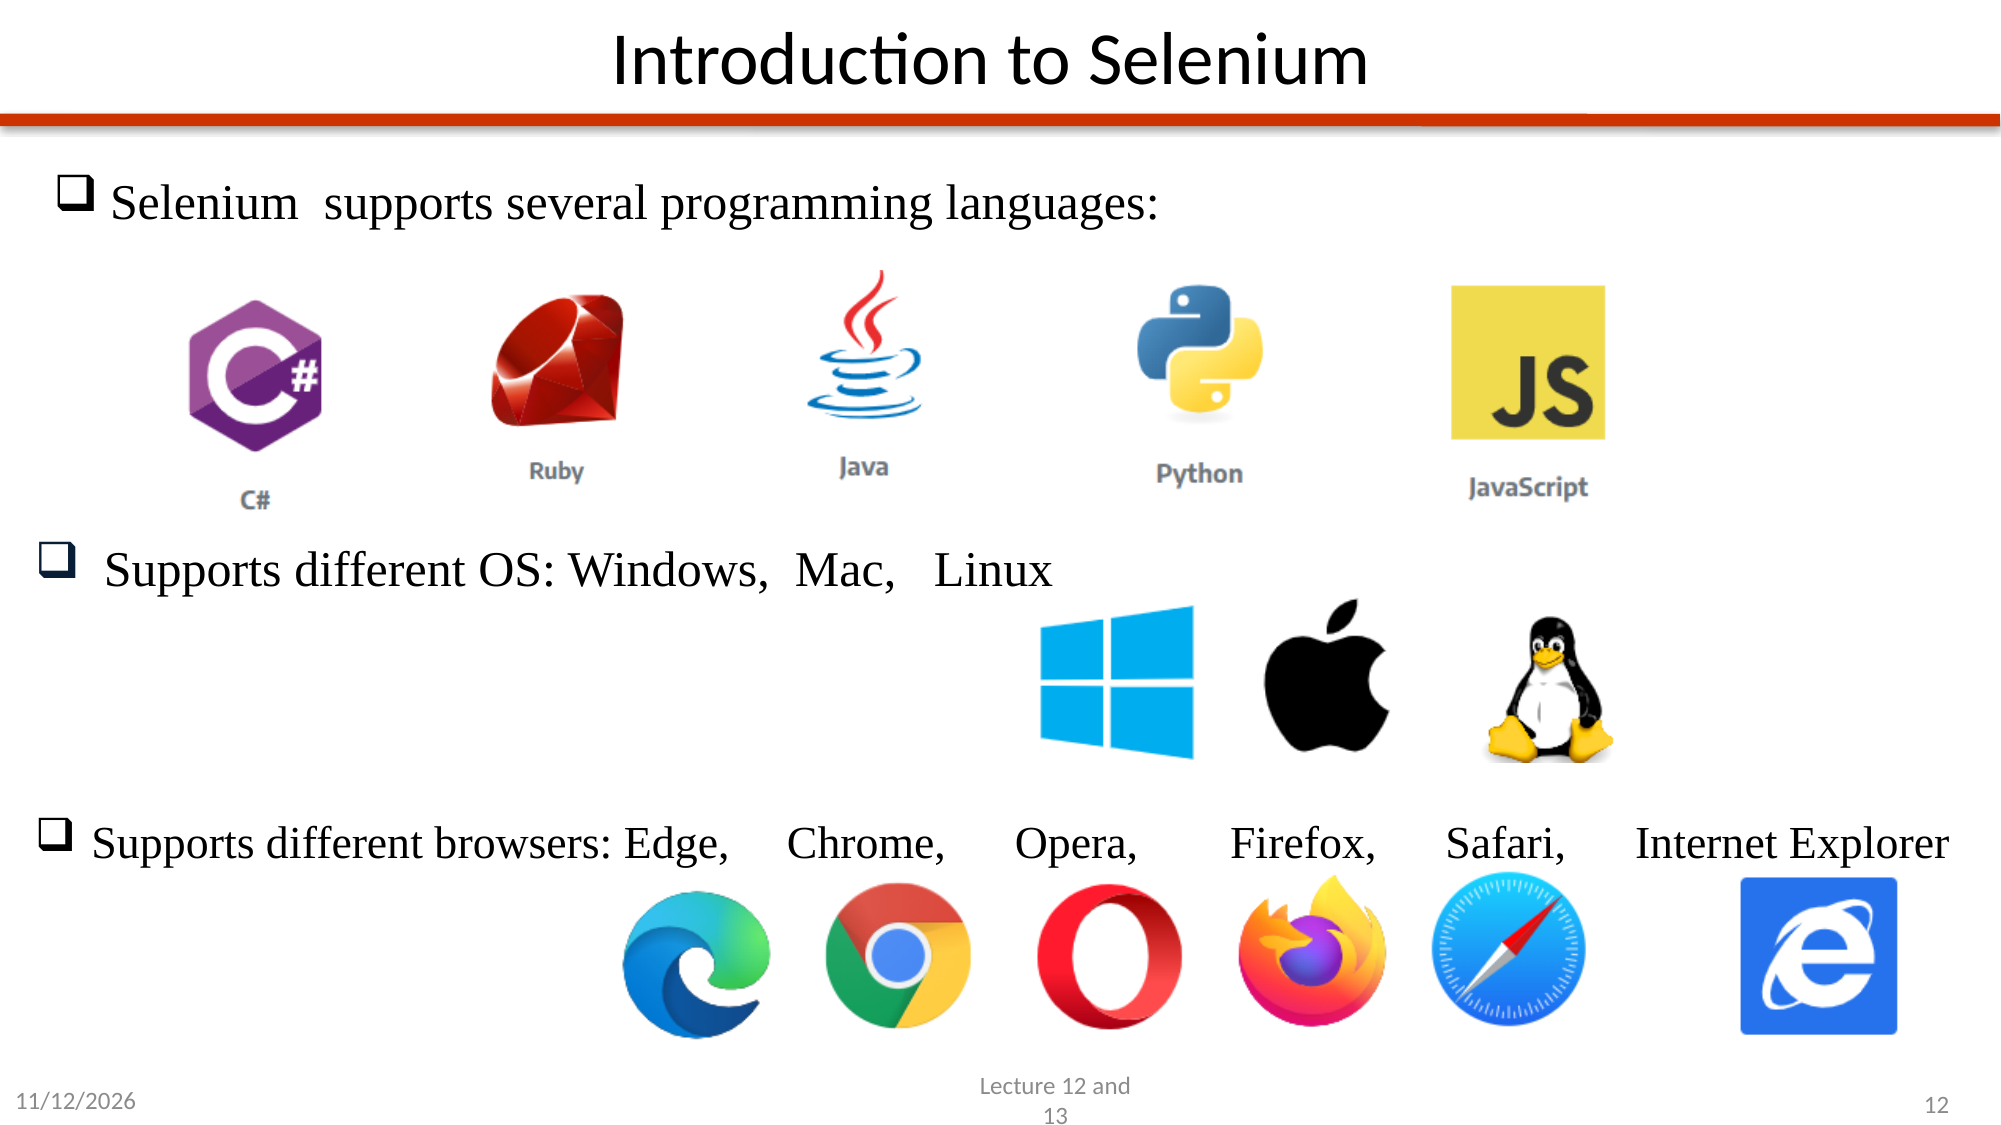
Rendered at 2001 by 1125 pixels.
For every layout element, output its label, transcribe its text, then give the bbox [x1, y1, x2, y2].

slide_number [0, 1078, 213, 1121]
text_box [596, 862, 1911, 1063]
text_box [1007, 578, 1619, 774]
text_box Selenium supports several programming languages: [38, 162, 1176, 238]
title Introduction to Selenium [0, 0, 2000, 111]
text_box Supports different OS: Windows, Mac, Linux [20, 529, 1174, 605]
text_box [115, 258, 1641, 519]
text_box Supports different browsers: Edge, Chrome, Opera, Firefox, Safari, Internet Explorer [20, 805, 1984, 876]
